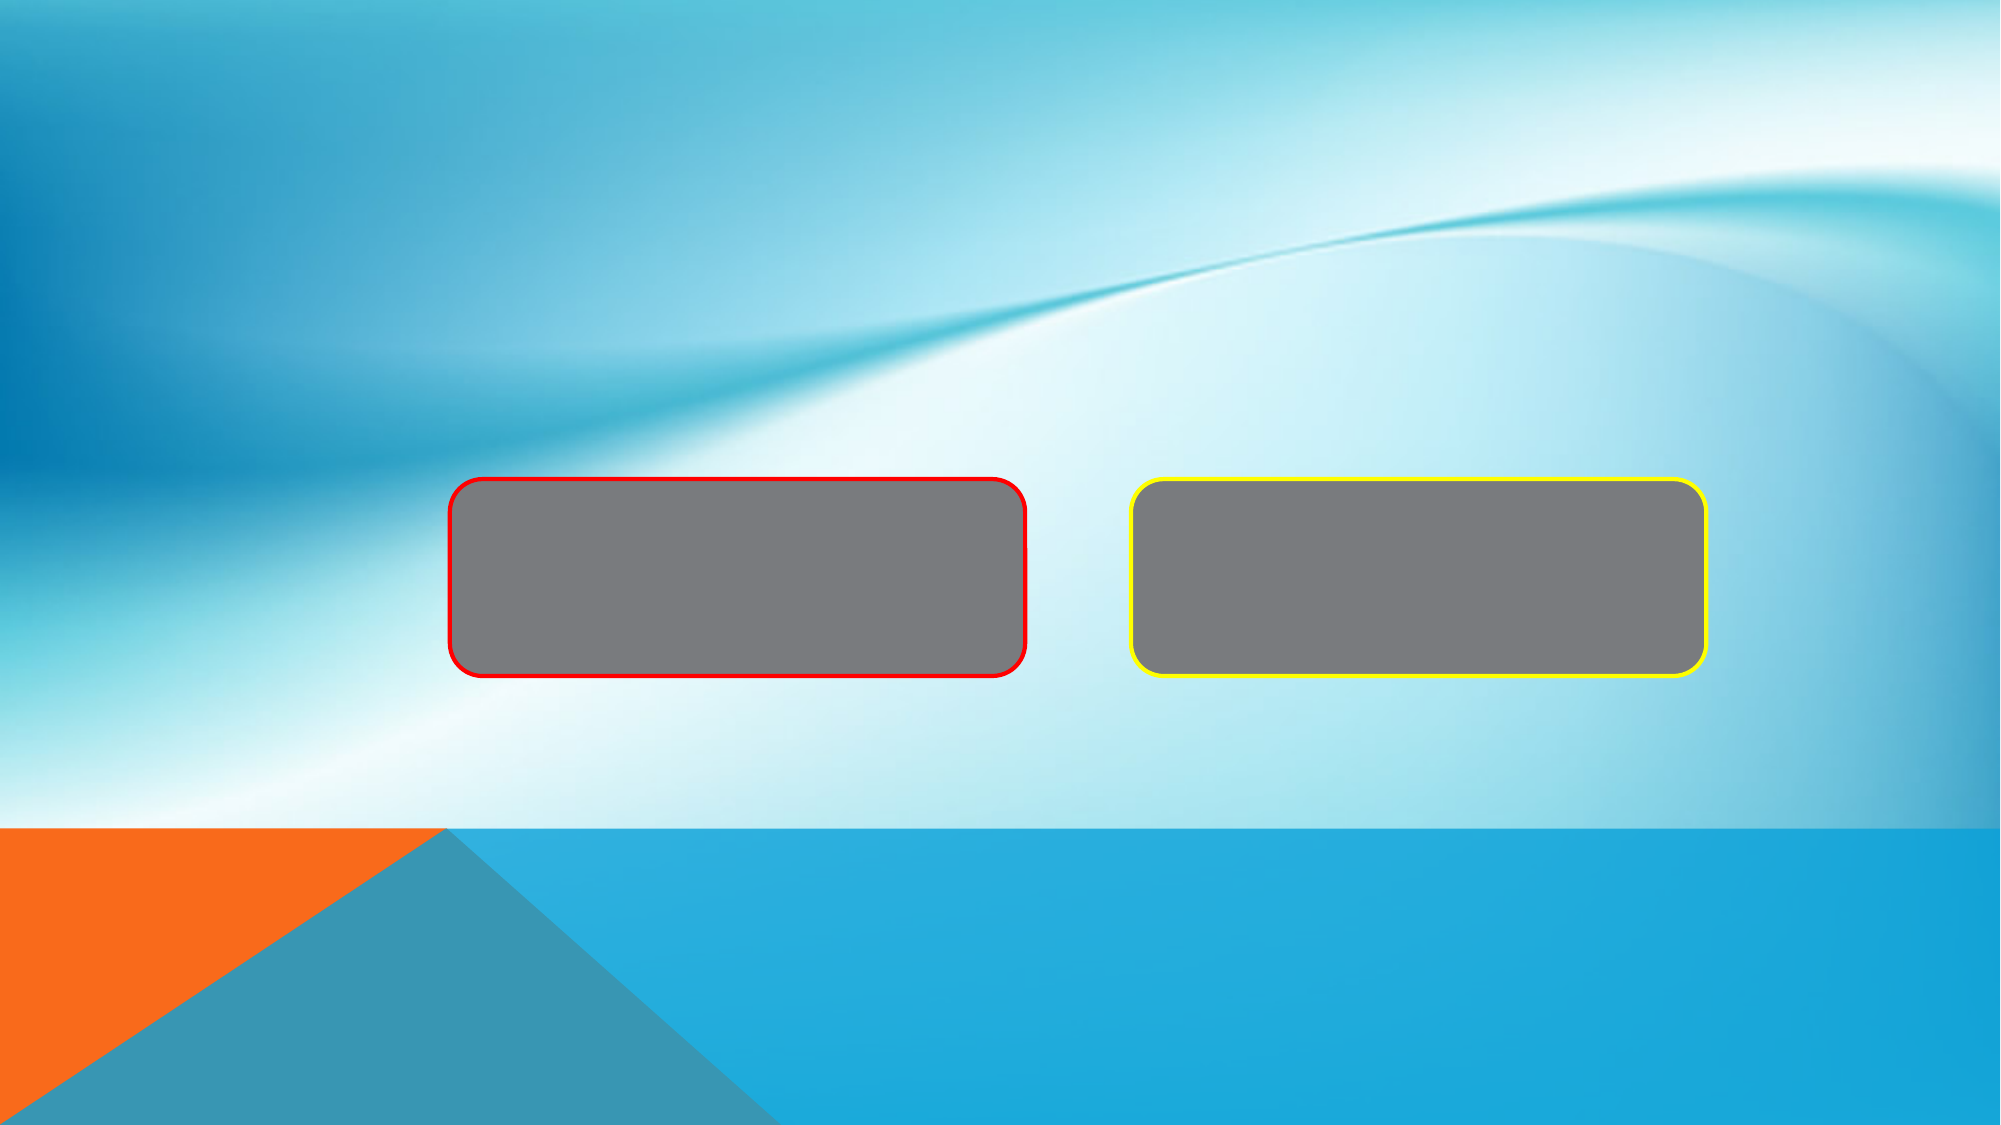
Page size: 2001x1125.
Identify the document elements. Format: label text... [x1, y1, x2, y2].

text_box PUROKS IN POBLACION LAPUYAN,ZAMBOANGA DEL SUR [396, 19, 1769, 343]
text_box USER’S [1128, 476, 1709, 679]
text_box ADMIN CONTROLLER [447, 476, 1028, 679]
picture [0, 0, 2001, 1125]
